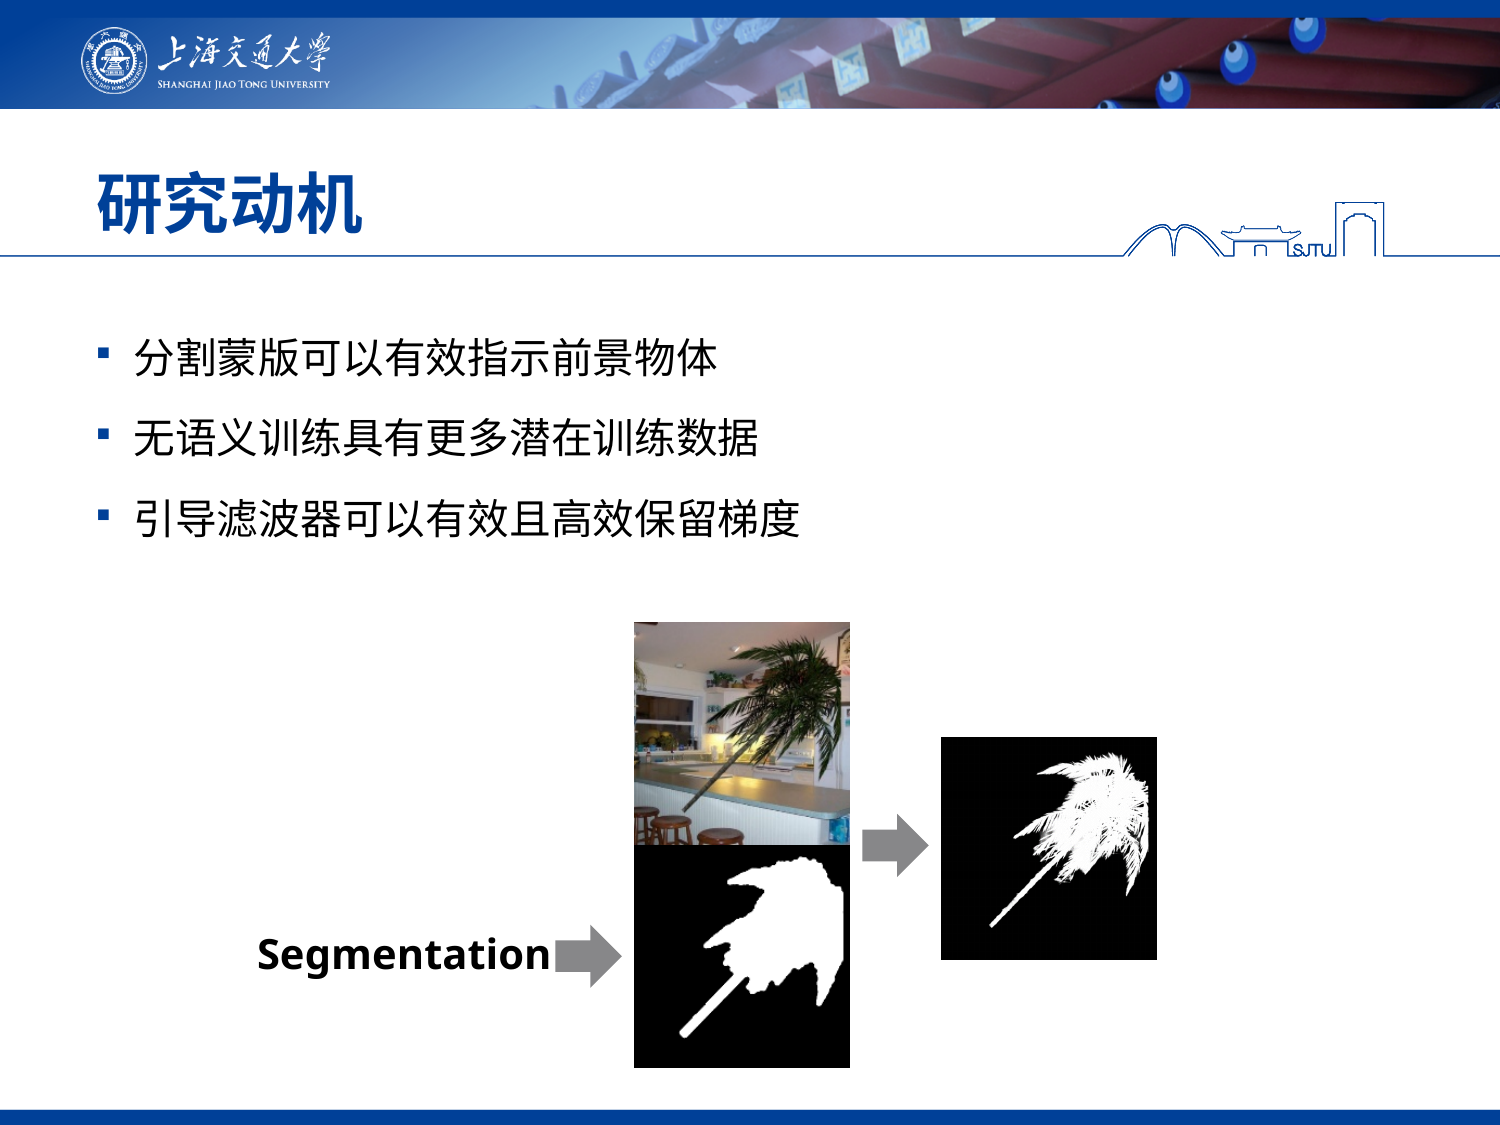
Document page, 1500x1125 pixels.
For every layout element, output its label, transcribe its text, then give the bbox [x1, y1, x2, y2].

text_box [260, 622, 1157, 1068]
picture [0, 18, 1500, 109]
title 研究动机 [81, 159, 1455, 254]
list 分割蒙版可以有效指示前景物体 无语义训练具有更多潜在训练数据 引导滤波器可以有效且高效保留梯度 [81, 313, 1455, 1125]
